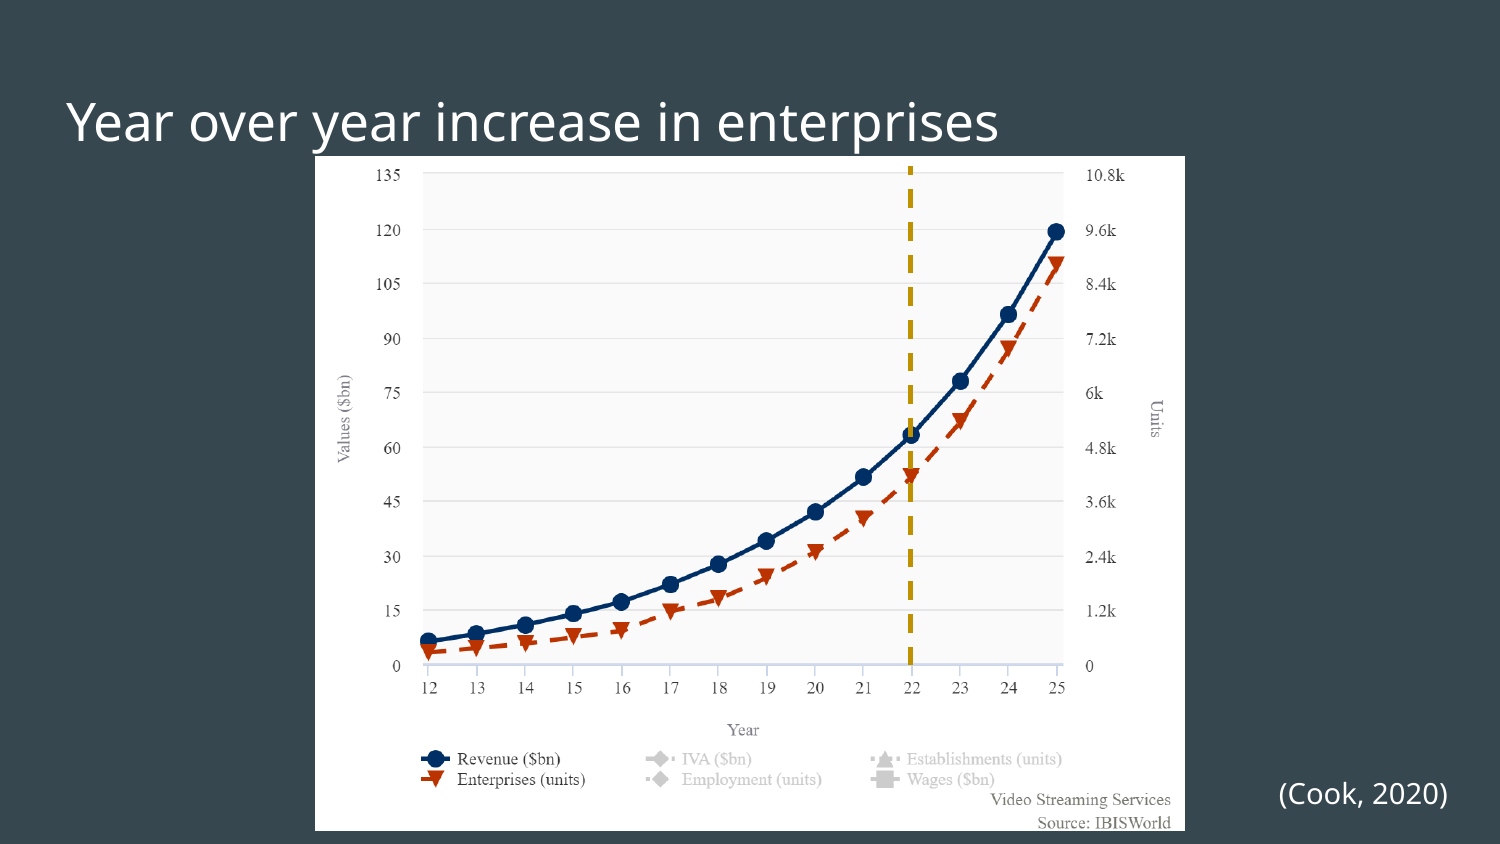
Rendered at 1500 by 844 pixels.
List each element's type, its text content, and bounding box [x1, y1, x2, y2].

text_box (Cook, 2020) [1263, 760, 1467, 826]
picture [314, 155, 1186, 831]
title Year over year increase in enterprises [51, 72, 1449, 167]
